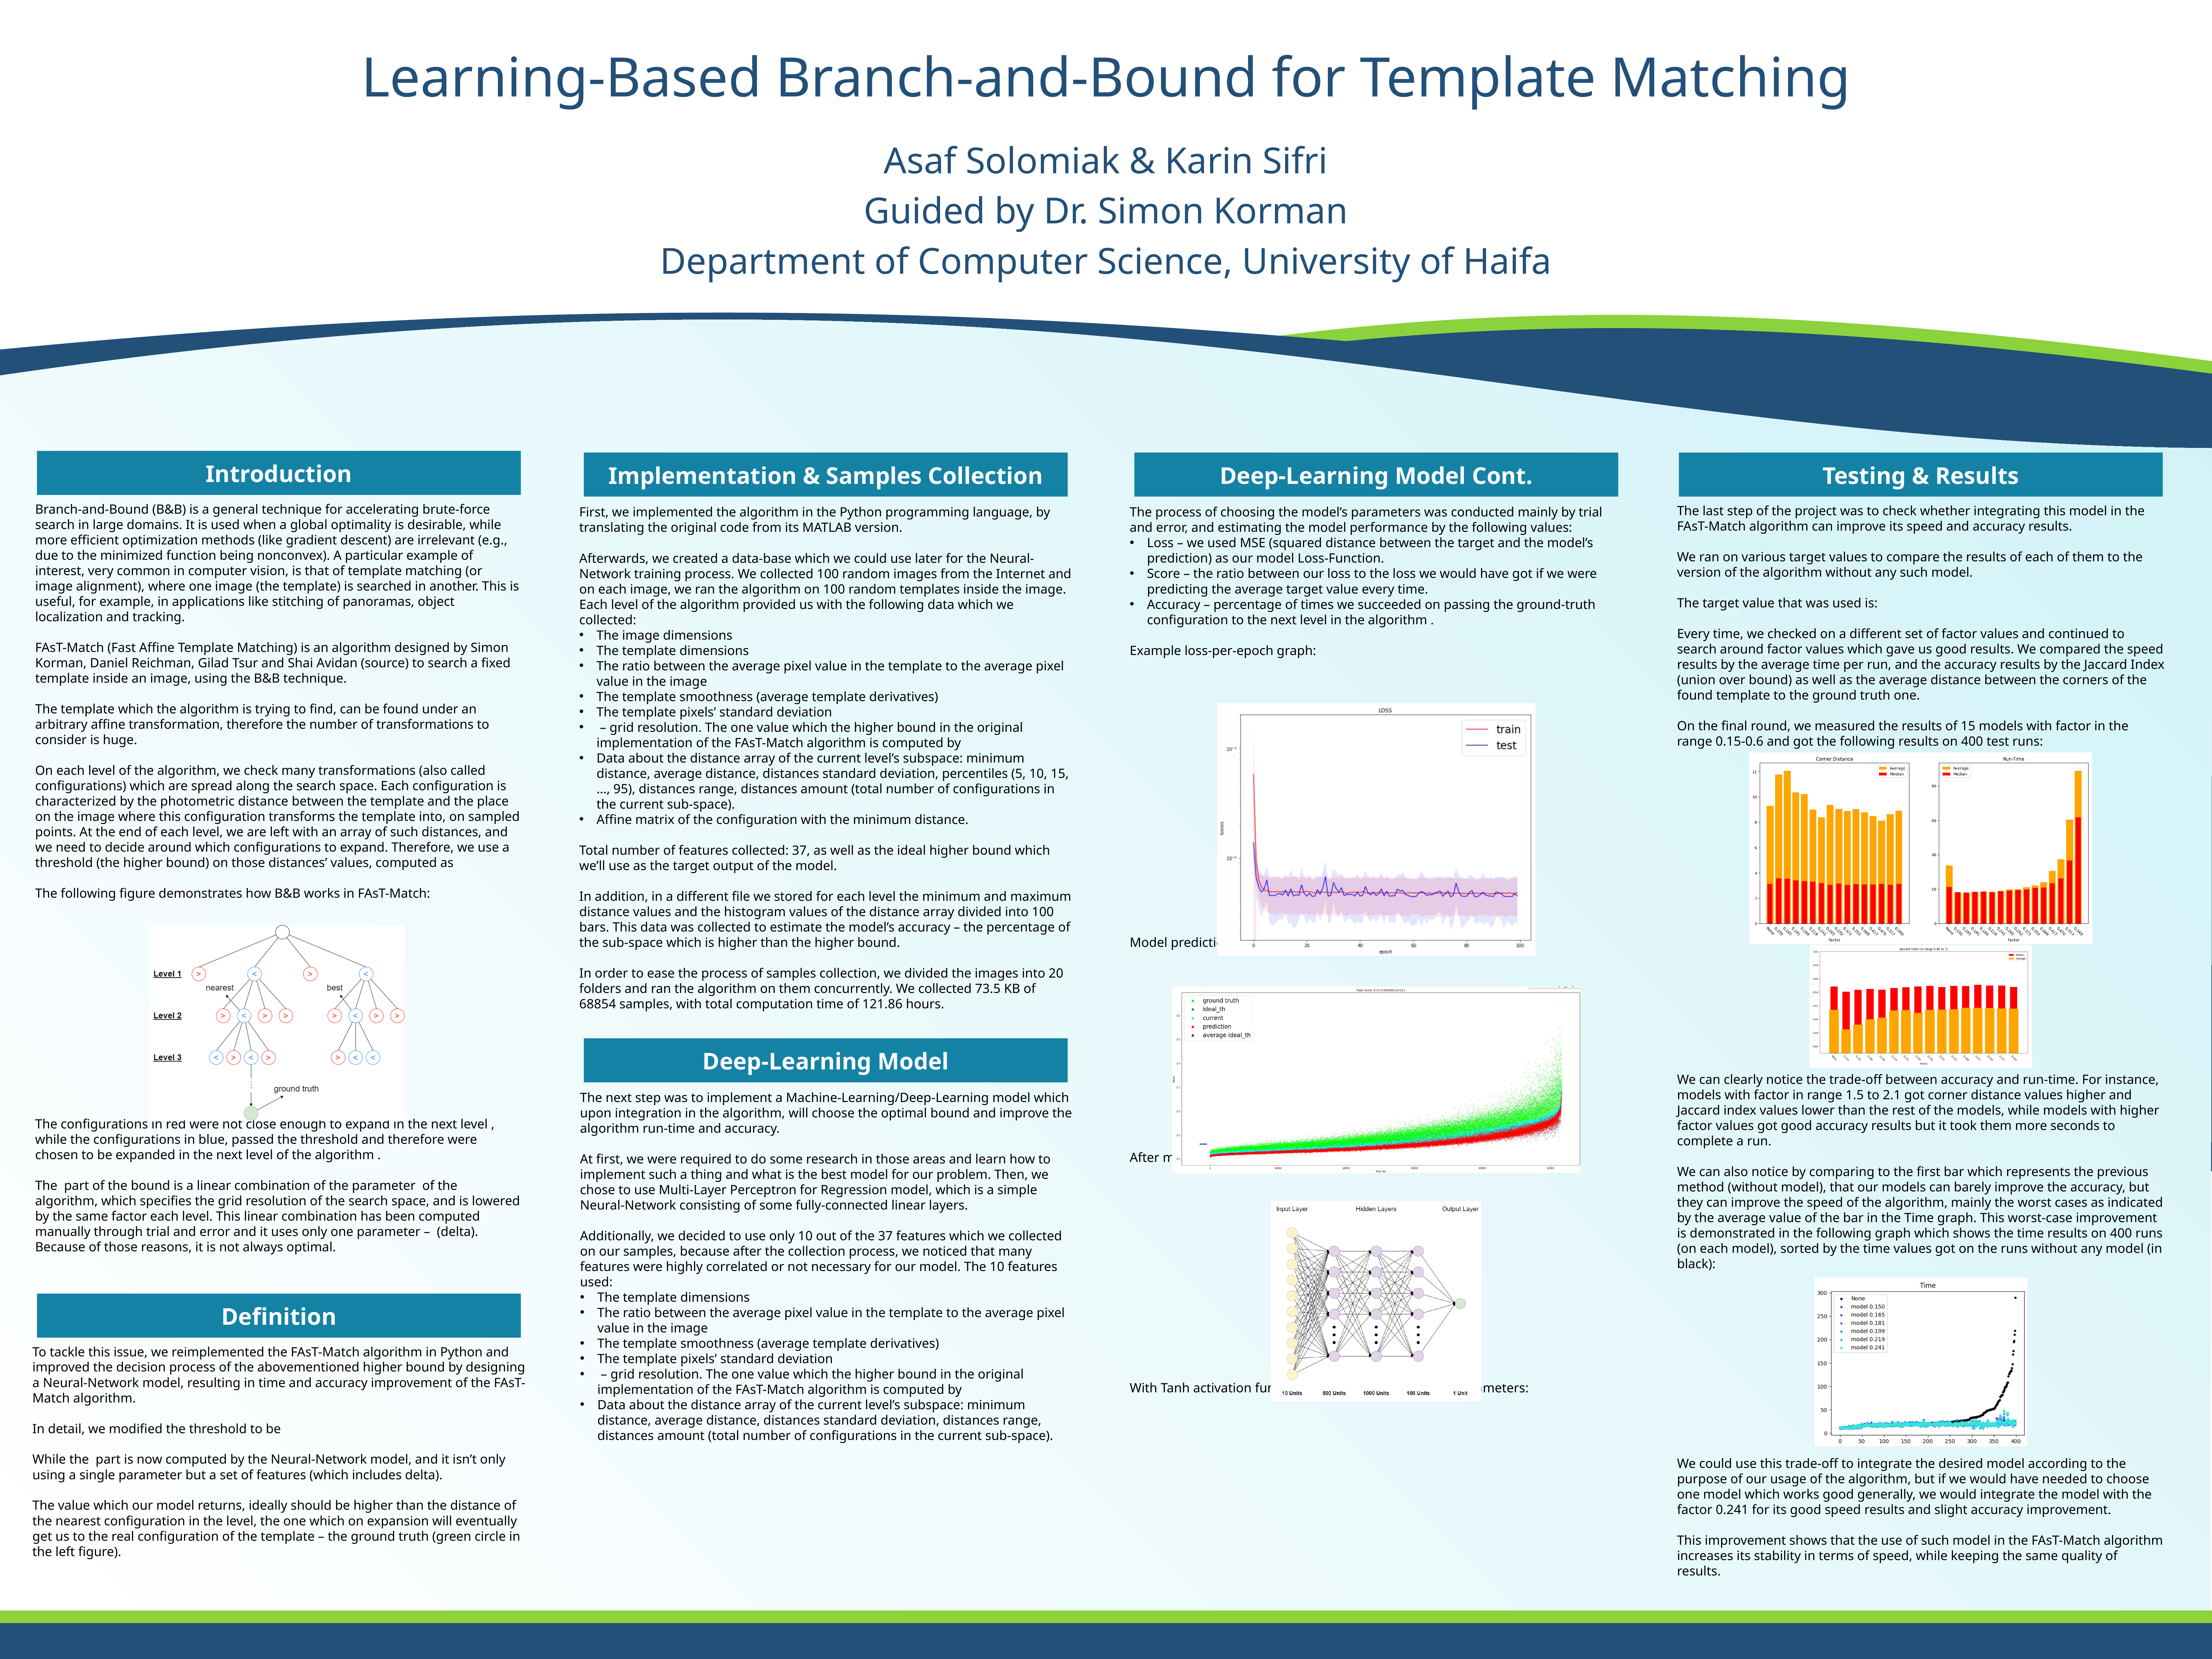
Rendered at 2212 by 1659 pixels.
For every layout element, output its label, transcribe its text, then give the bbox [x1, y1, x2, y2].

text_box Asaf Solomiak & Karin Sifri Guided by Dr. Simon Korman Department of Computer Science, University of Haifa [184, 137, 2028, 303]
text_box Learning-Based Branch-and-Bound for Template Matching [184, 42, 2028, 137]
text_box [1672, 452, 2169, 1606]
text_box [572, 452, 1080, 1465]
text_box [0, 304, 2212, 1659]
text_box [25, 451, 533, 1580]
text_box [1123, 452, 1630, 1517]
